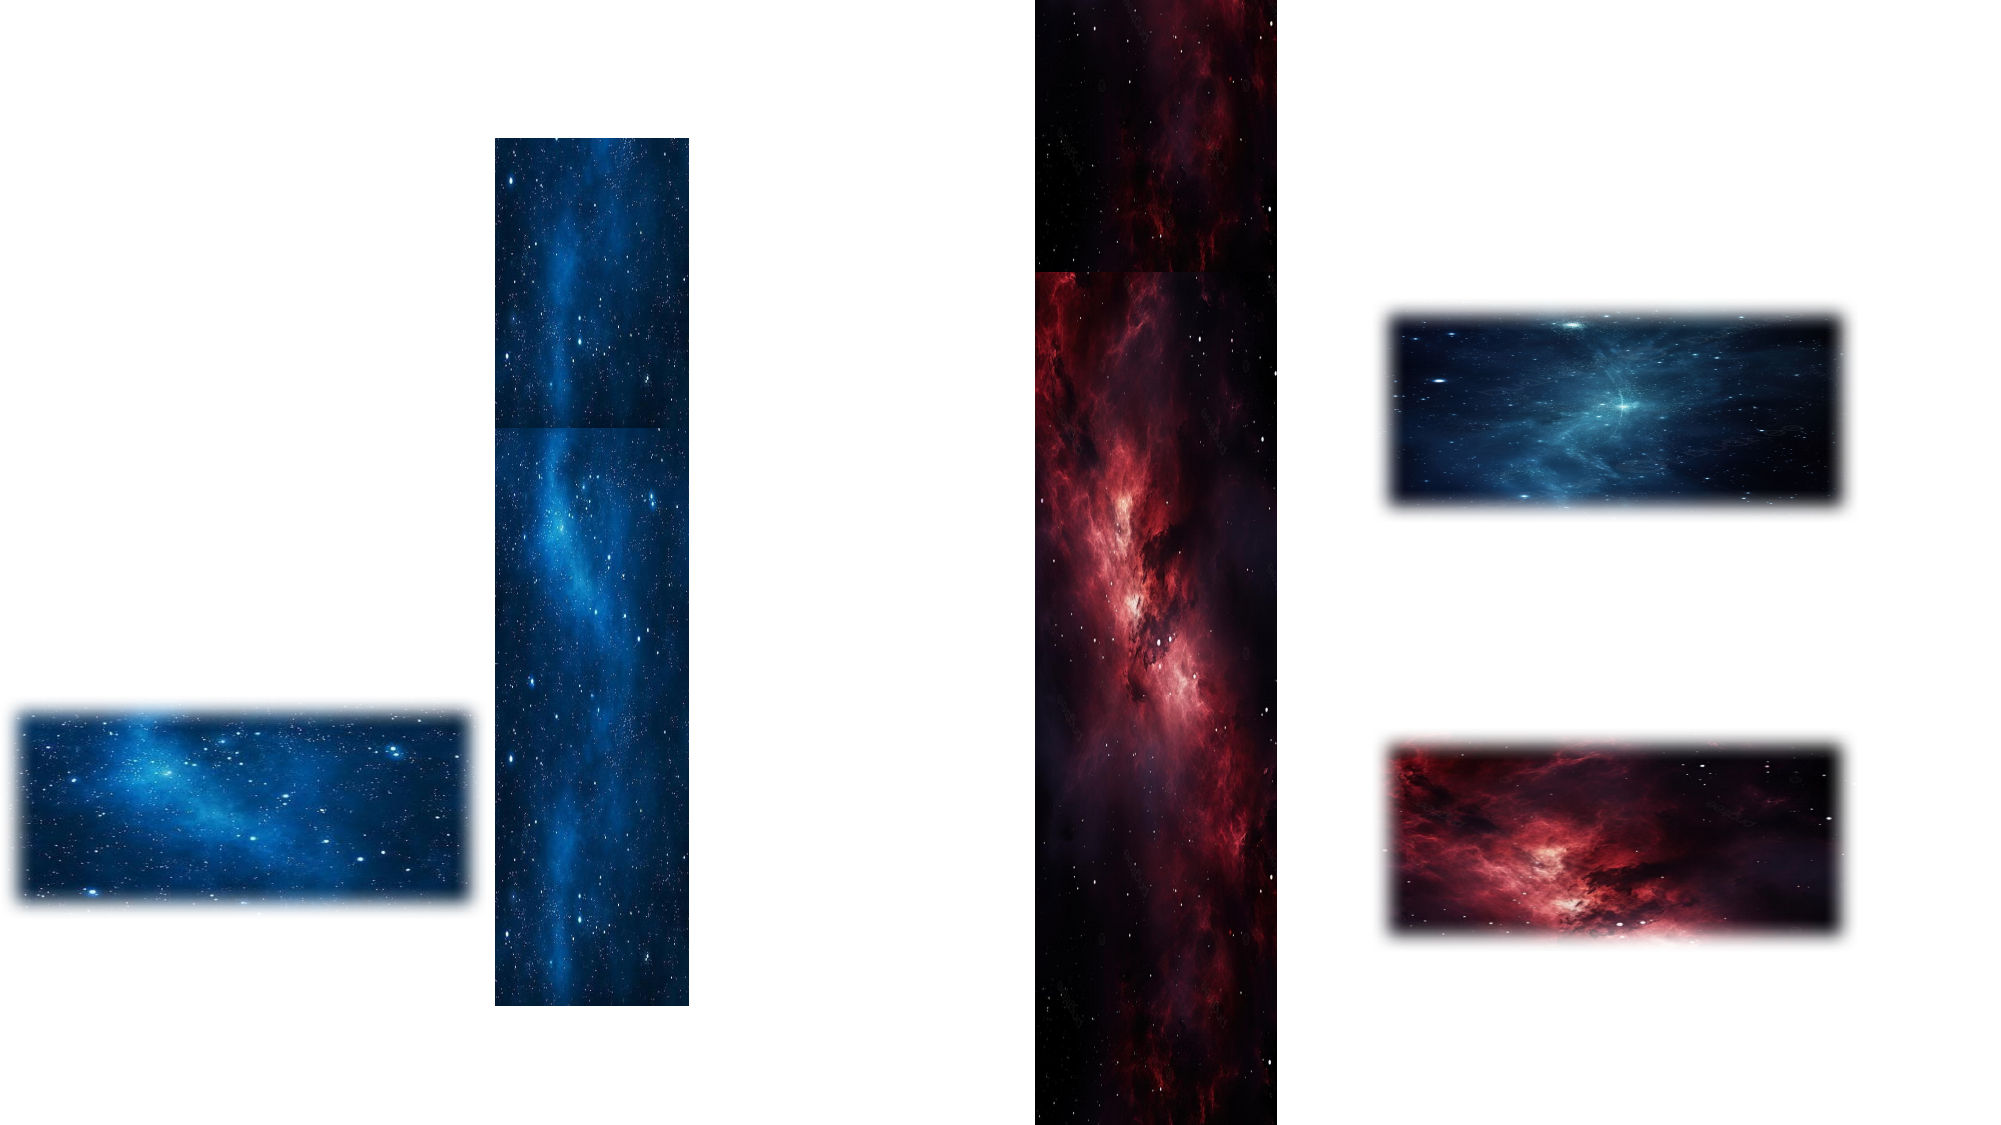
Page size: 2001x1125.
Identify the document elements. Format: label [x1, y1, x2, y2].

picture [0, 694, 488, 921]
picture [1034, 0, 1277, 1125]
picture [1370, 726, 1859, 953]
picture [494, 137, 689, 1007]
picture [1400, 166, 1831, 655]
